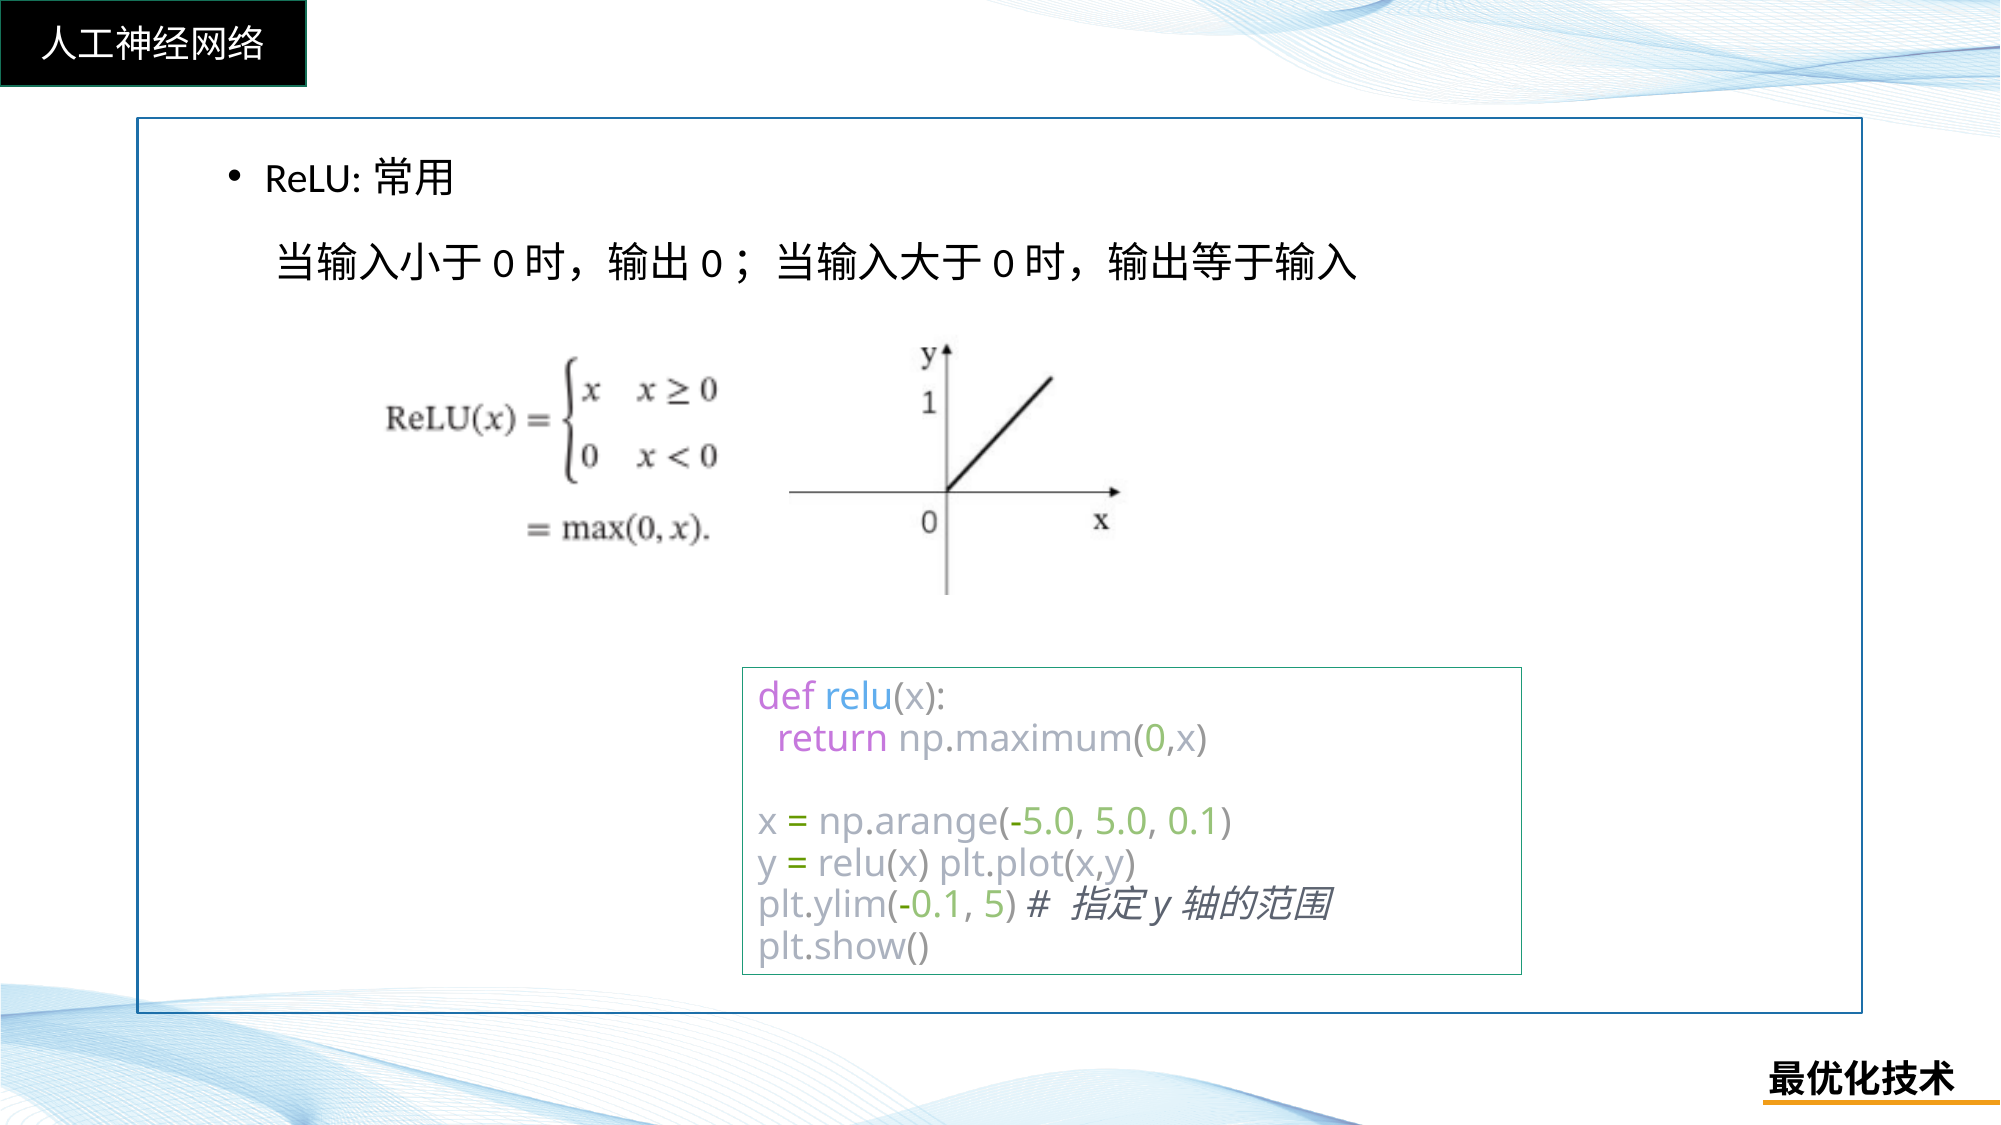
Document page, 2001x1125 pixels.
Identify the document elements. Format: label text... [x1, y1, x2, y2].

text_box def relu(x): return np.maximum(0,x) x = np.arange(-5.0, 5.0, 0.1) y = relu(x) plt.plot(x,y) plt.ylim(-0.1, 5) # 指定y轴的范围 plt.show() [742, 667, 1522, 975]
list ReLU:常用 当输入小于0时，输出0；当输入大于0时，输出等于输入 [136, 117, 1863, 1014]
picture [885, 1, 1999, 148]
picture [355, 332, 1133, 595]
picture [2, 977, 1590, 1125]
